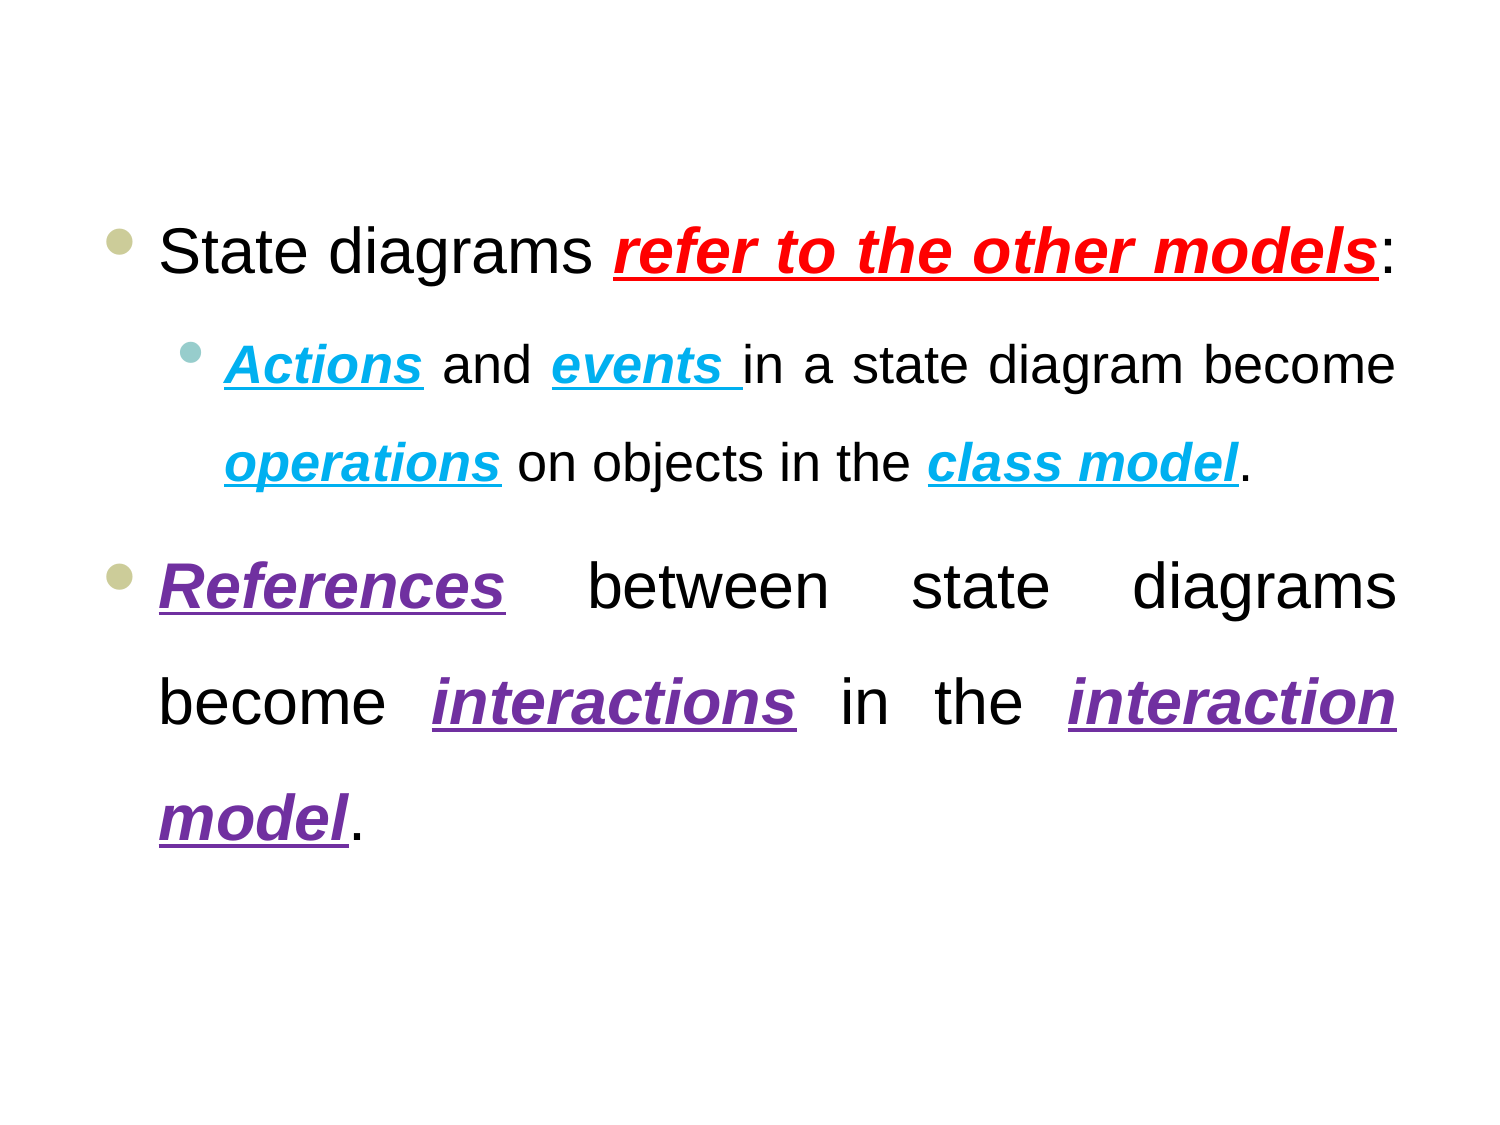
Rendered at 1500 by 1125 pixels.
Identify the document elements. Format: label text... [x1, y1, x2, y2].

list State diagrams refer to the other models: Actions and events in a state diagram become operations on objects in the class model. References between state diagrams become interactions in the interaction model. [87, 162, 1413, 913]
